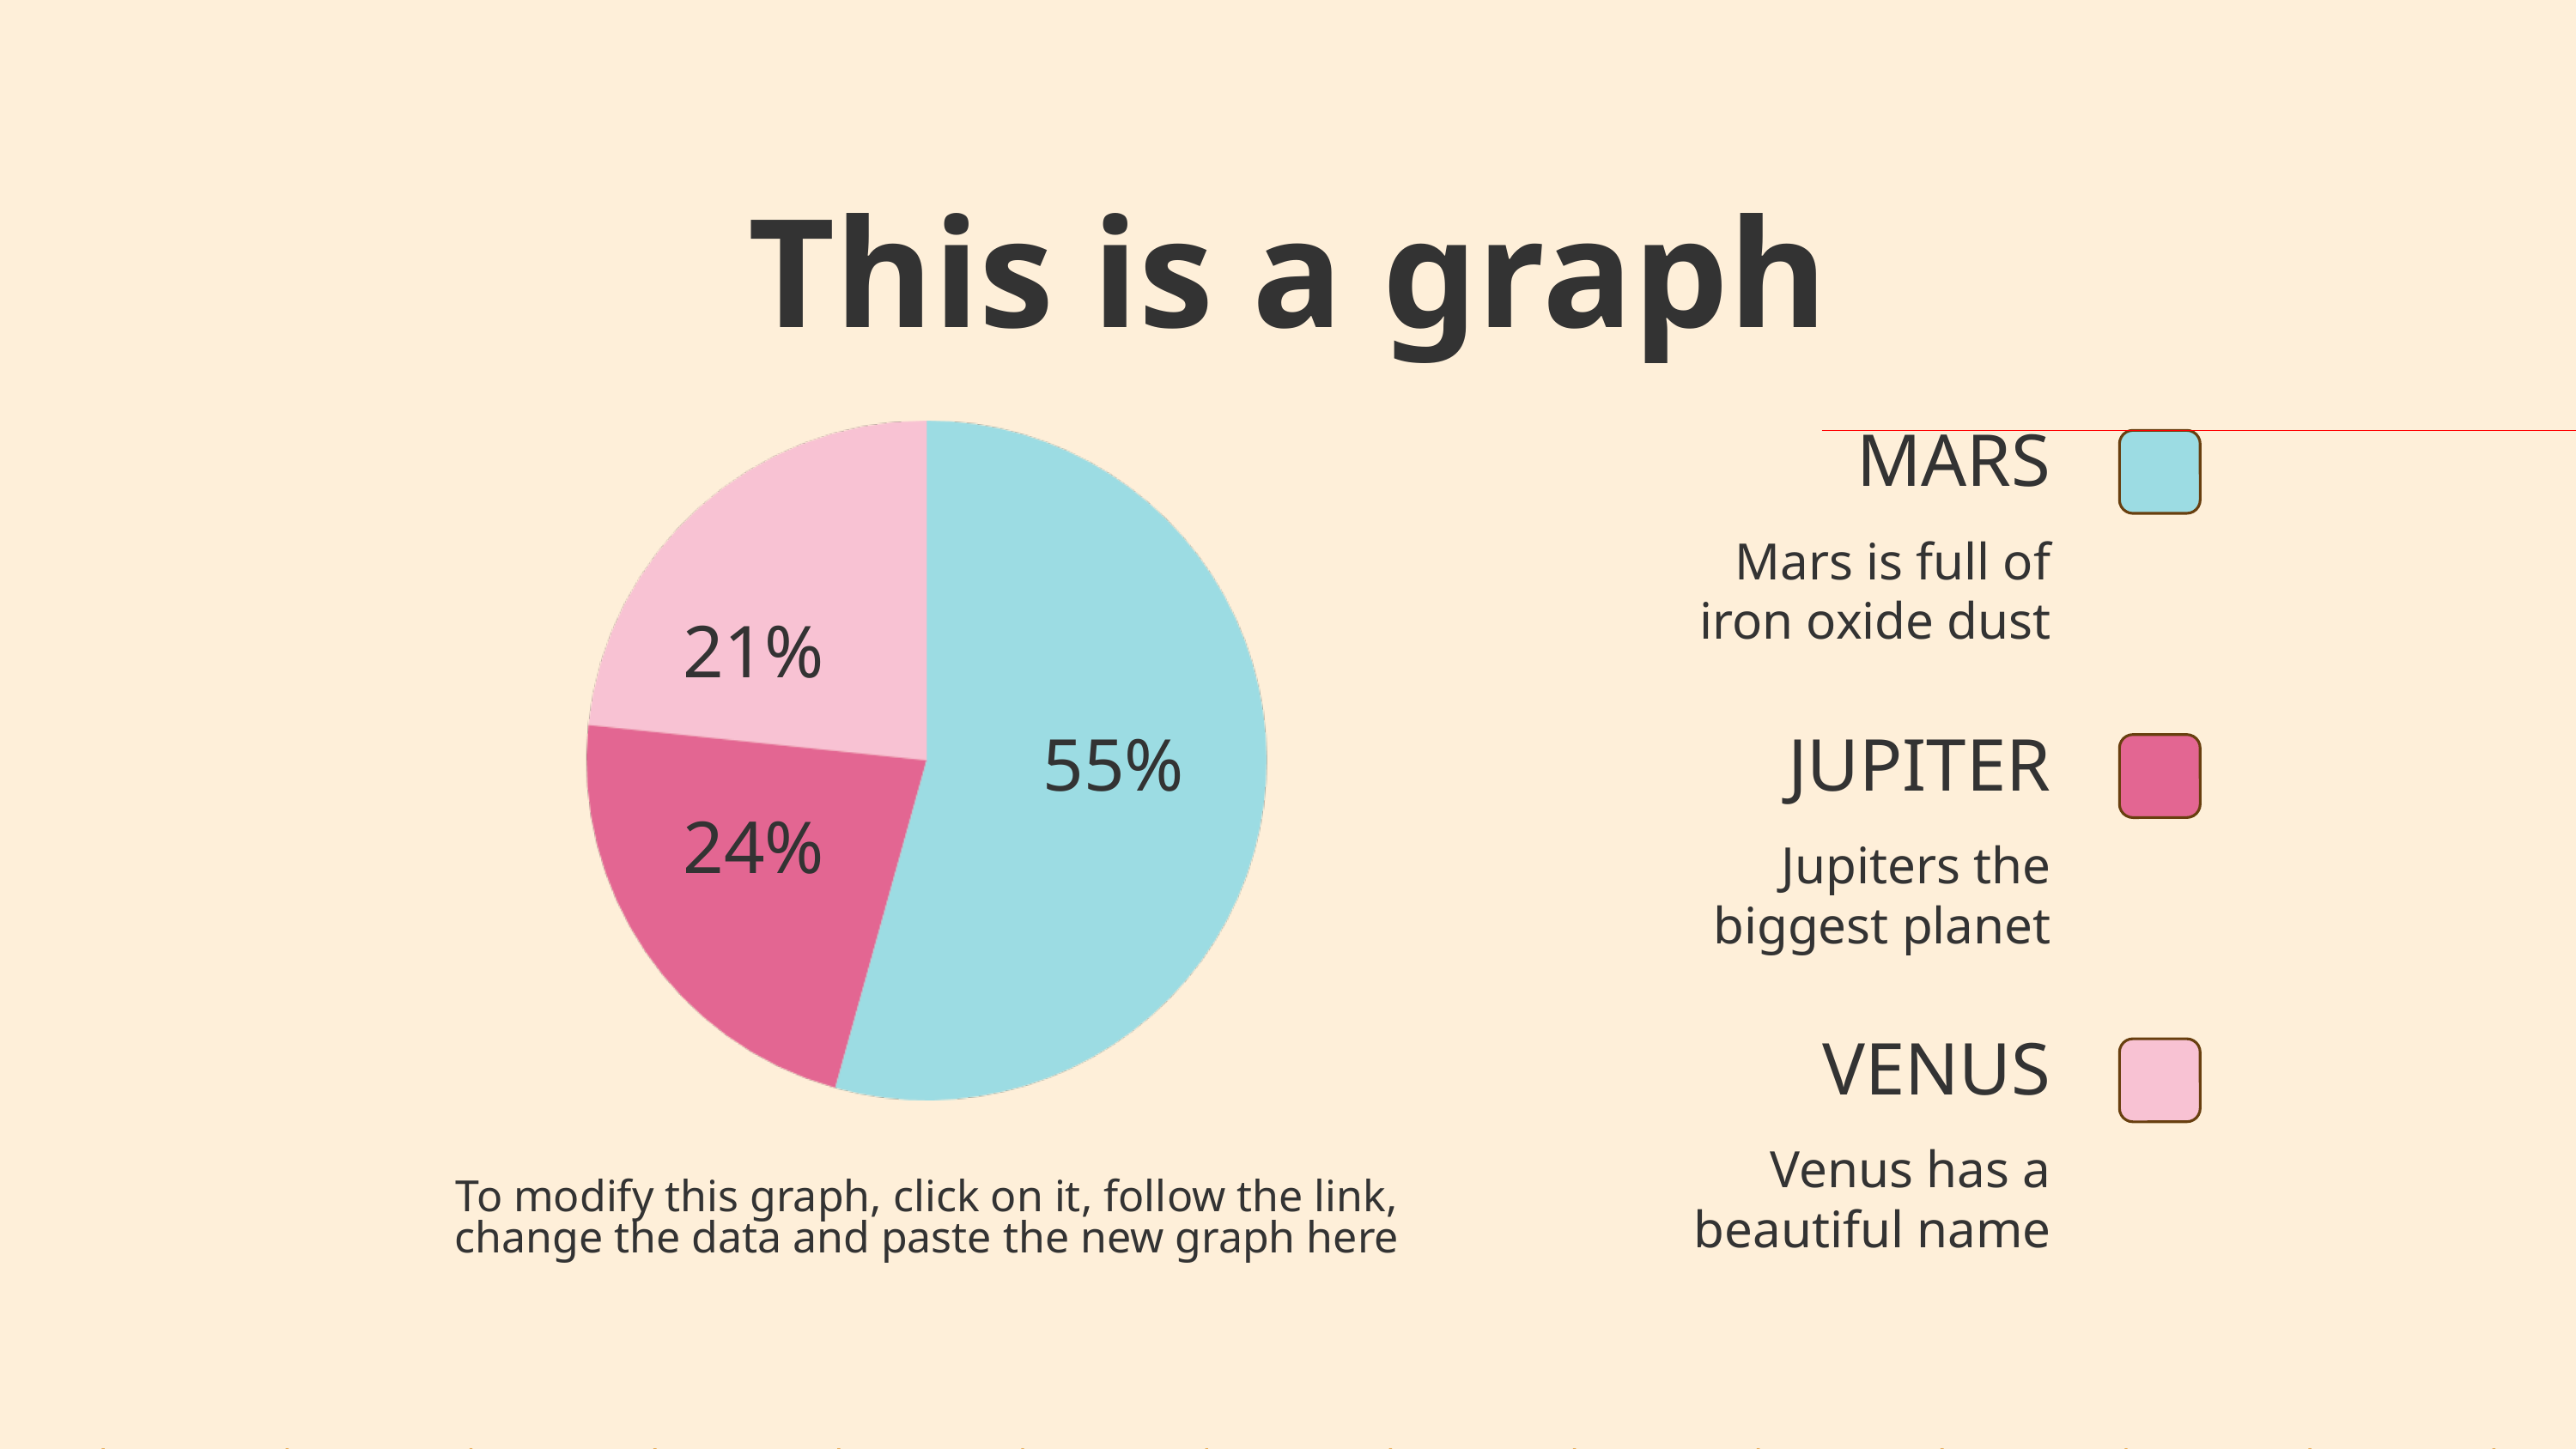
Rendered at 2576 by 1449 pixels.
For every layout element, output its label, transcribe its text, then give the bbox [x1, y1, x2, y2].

text_box JUPITER [1651, 720, 2077, 804]
text_box MARS [1651, 416, 2077, 500]
title This is a graph [200, 151, 2375, 325]
text_box [2119, 438, 2201, 514]
picture [375, 420, 1479, 1101]
text_box [2119, 734, 2201, 818]
text_box Jupiters the biggest planet [1651, 808, 2077, 891]
text_box Venus has a beautiful name [1651, 1112, 2077, 1196]
text_box VENUS [1651, 1024, 2077, 1108]
text_box [2119, 1039, 2201, 1122]
text_box Mars is full of iron oxide dust [1651, 503, 2077, 587]
text_box To modify this graph, click on it, follow the link, change the data and paste the new graph here [375, 1153, 1479, 1277]
